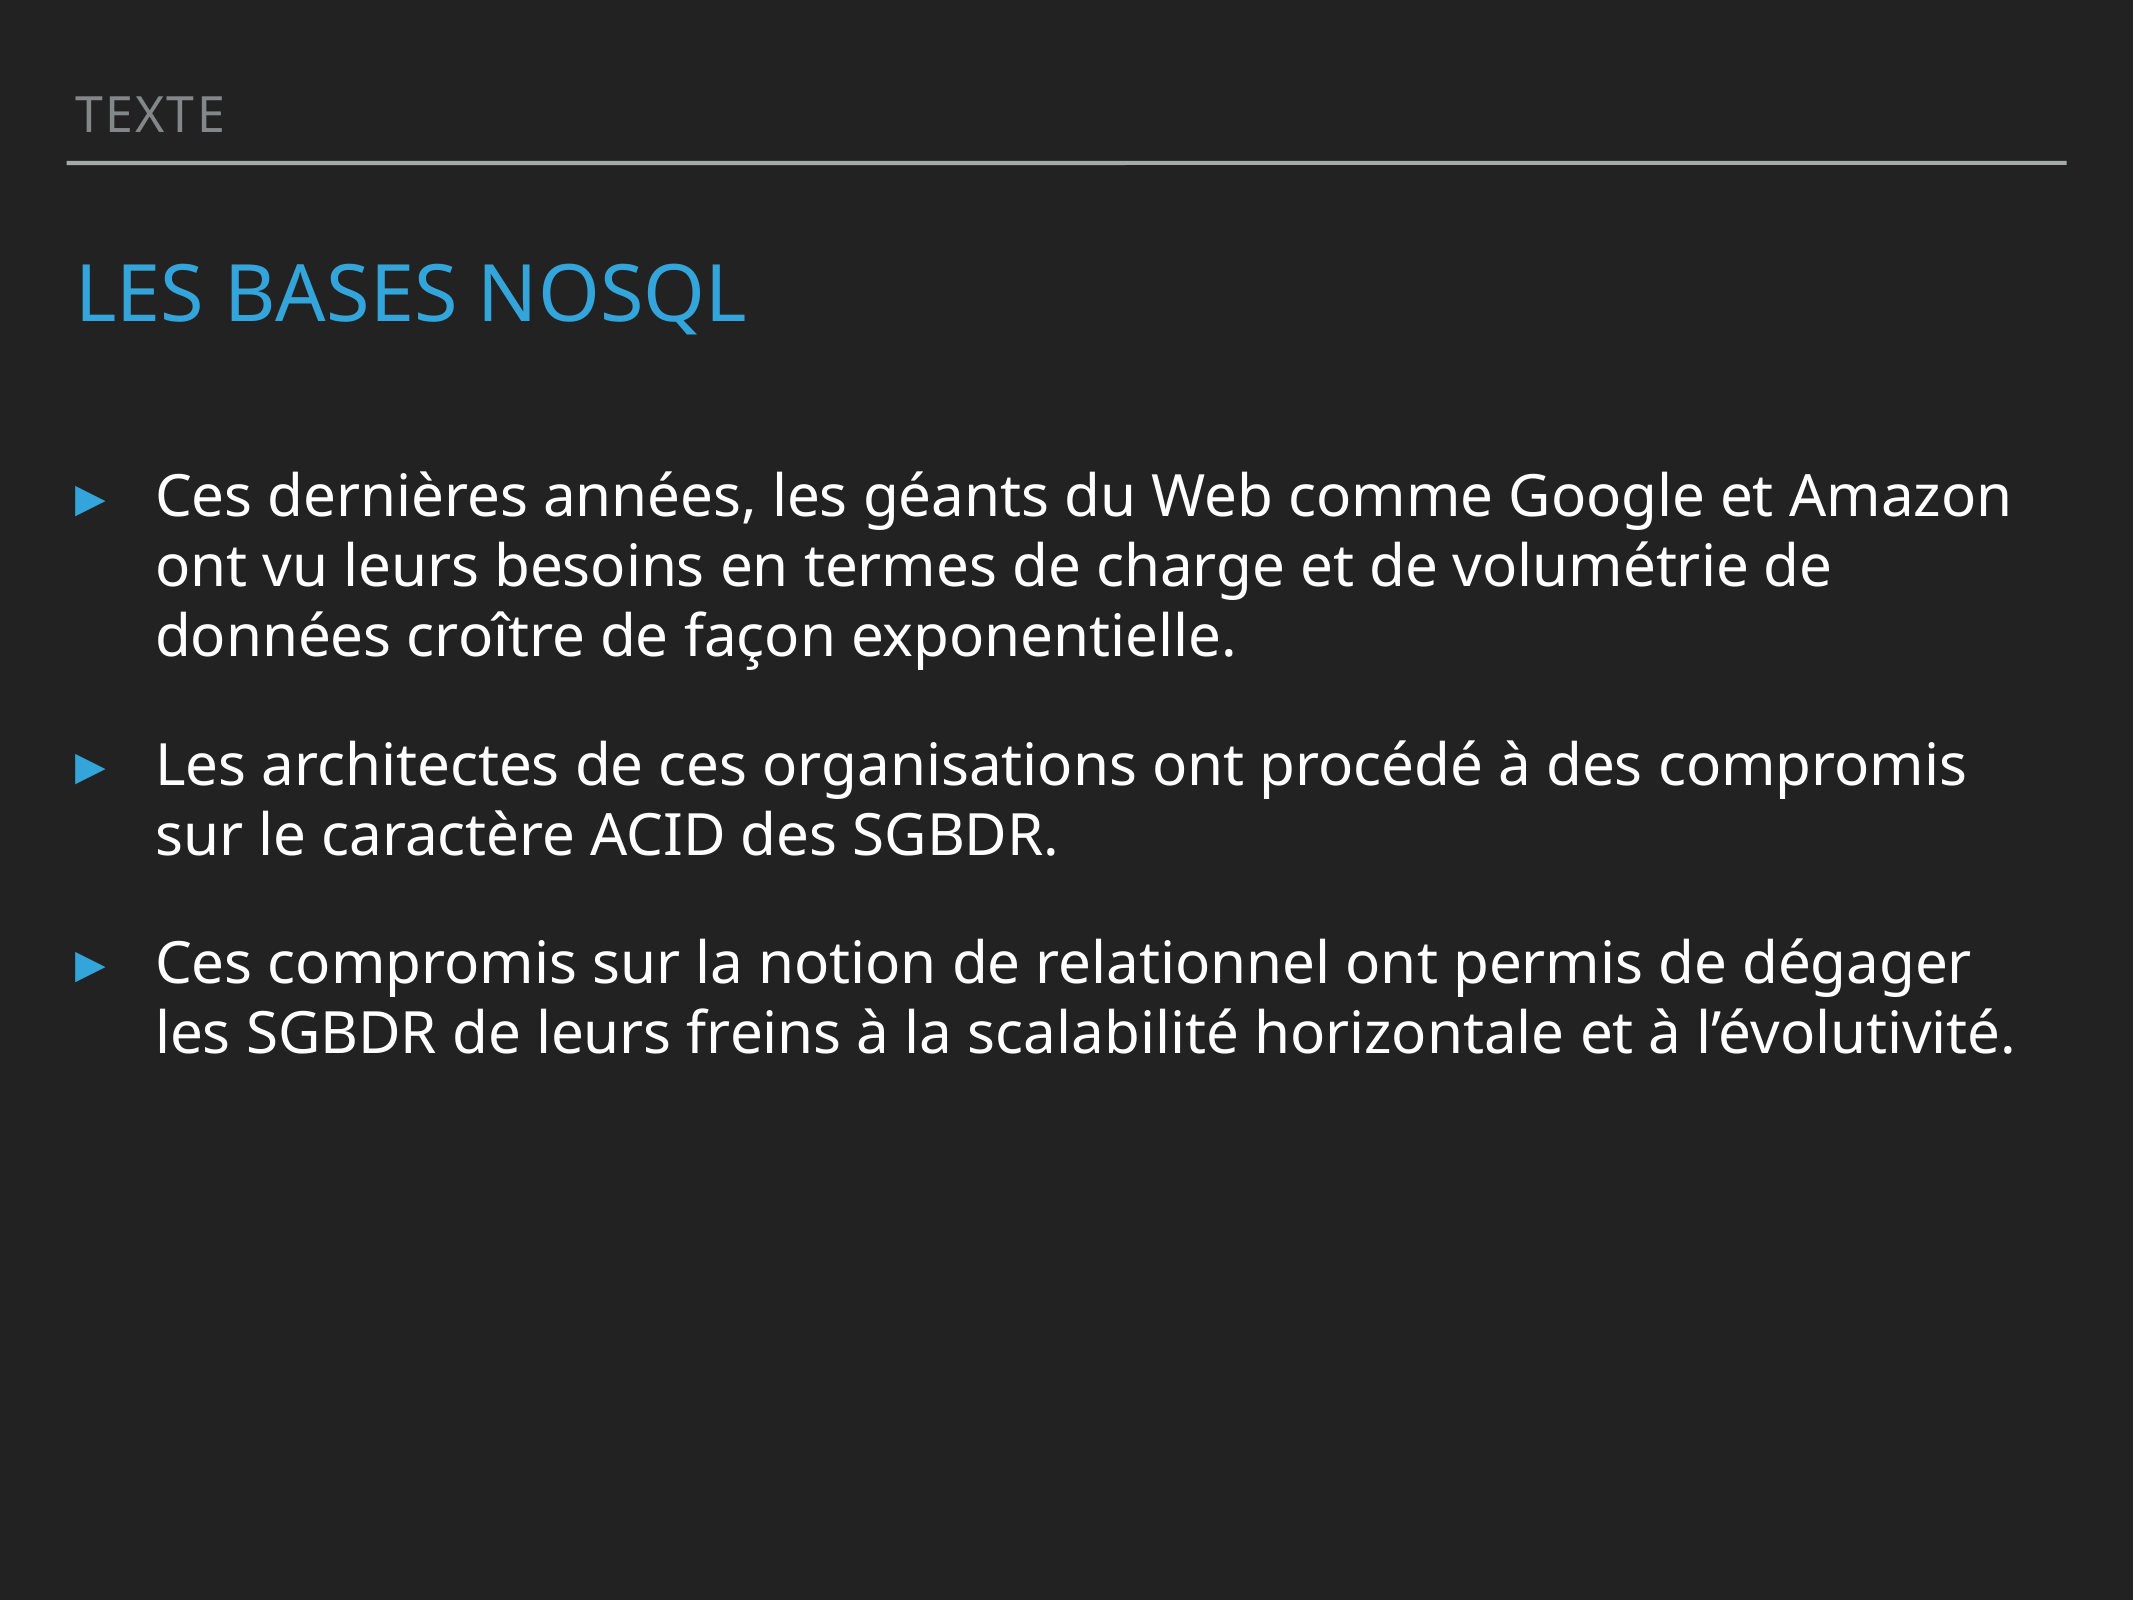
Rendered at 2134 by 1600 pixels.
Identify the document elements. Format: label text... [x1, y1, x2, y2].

list Texte [66, 74, 1901, 151]
list Ces dernières années, les géants du Web comme Google et Amazon ont vu leurs besoins en termes de charge et de volumétrie de données croître de façon exponentielle. Les architectes de ces organisations ont procédé à des compromis sur le caractère ACID des SGBDR. Ces compromis sur la notion de relationnel ont permis de dégager les SGBDR de leurs freins à la scalabilité horizontale et à l’évolutivité. [66, 449, 2068, 1453]
title Les bases NoSQL [66, 251, 2068, 372]
